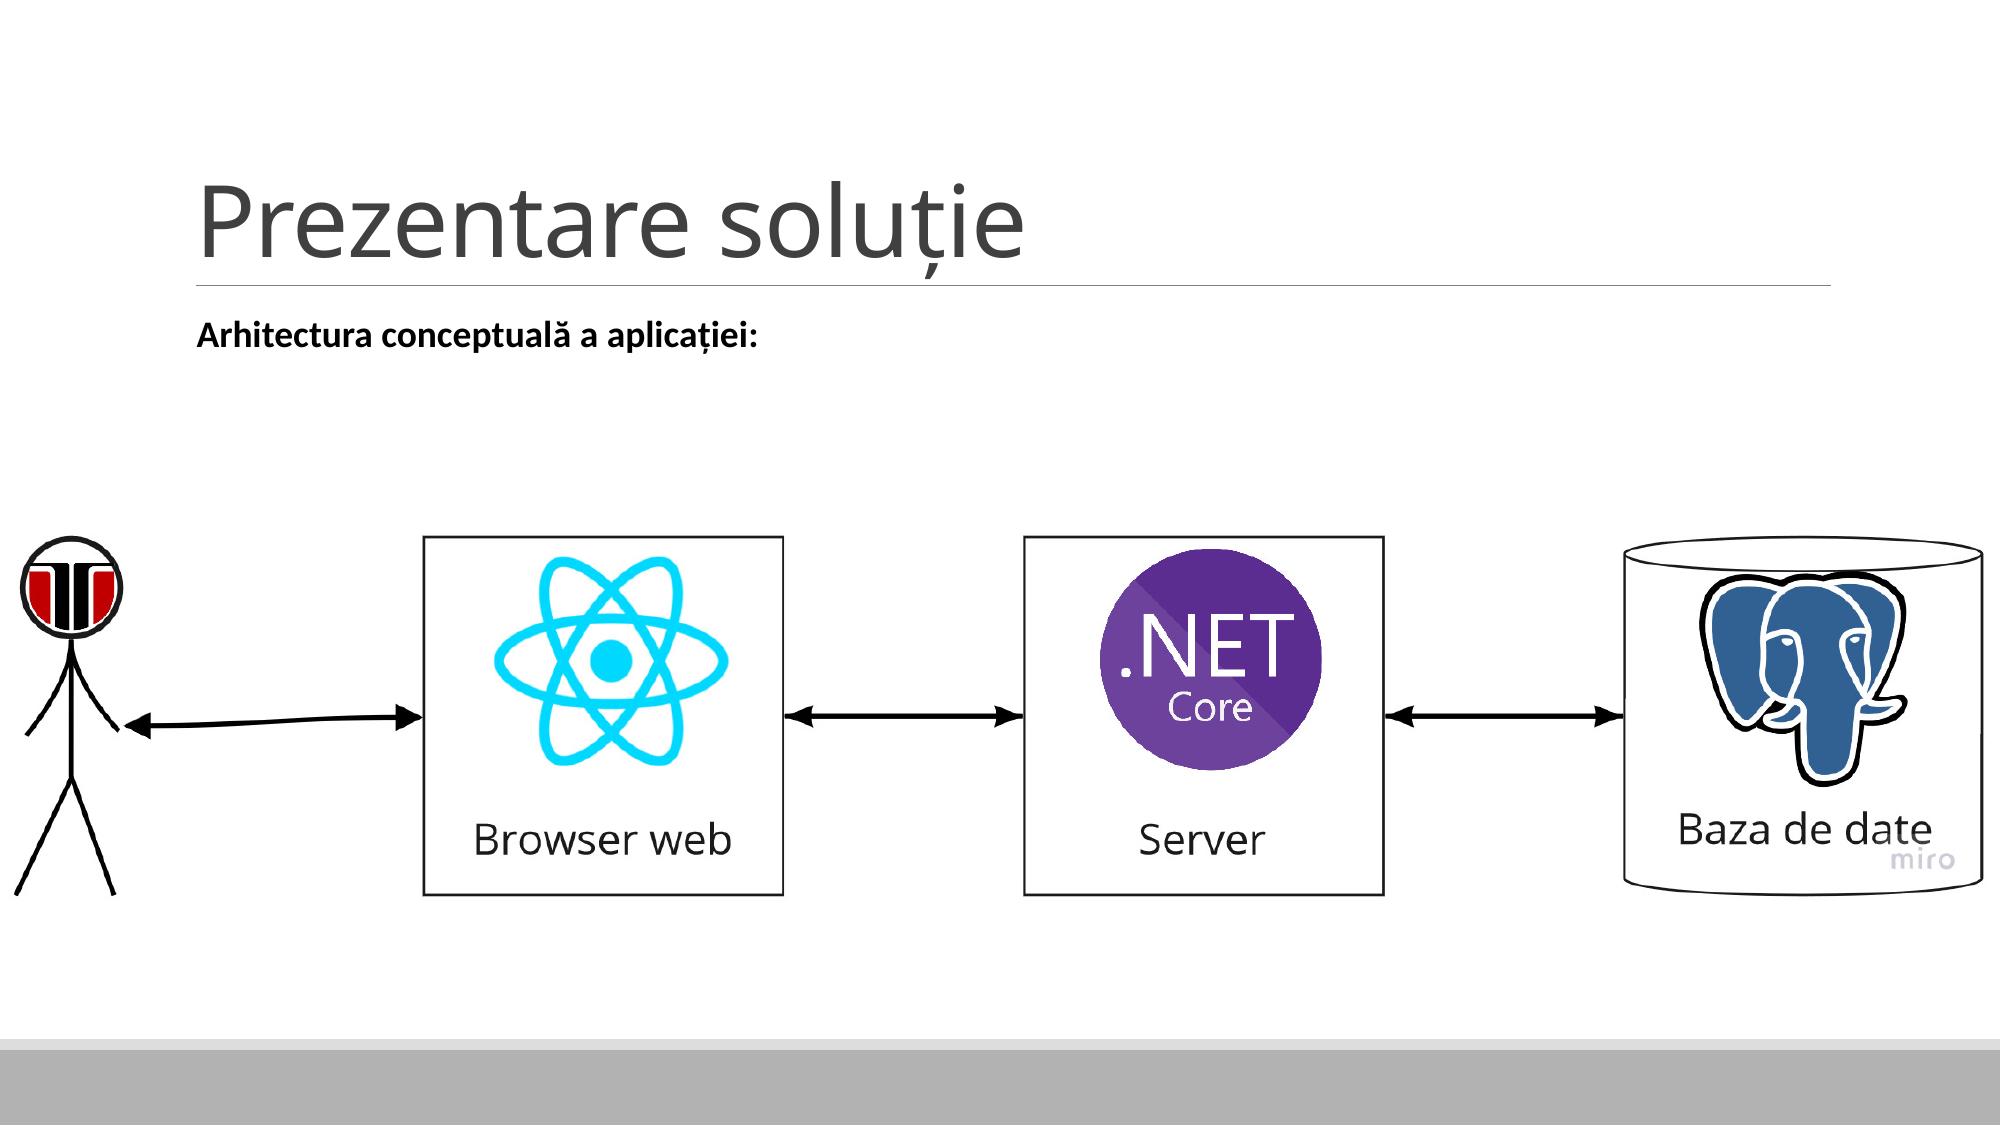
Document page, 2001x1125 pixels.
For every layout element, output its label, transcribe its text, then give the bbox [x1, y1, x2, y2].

title Prezentare soluție [180, 47, 1830, 285]
text_box Arhitectura conceptuală a aplicației: [181, 302, 774, 363]
picture [0, 526, 2000, 916]
